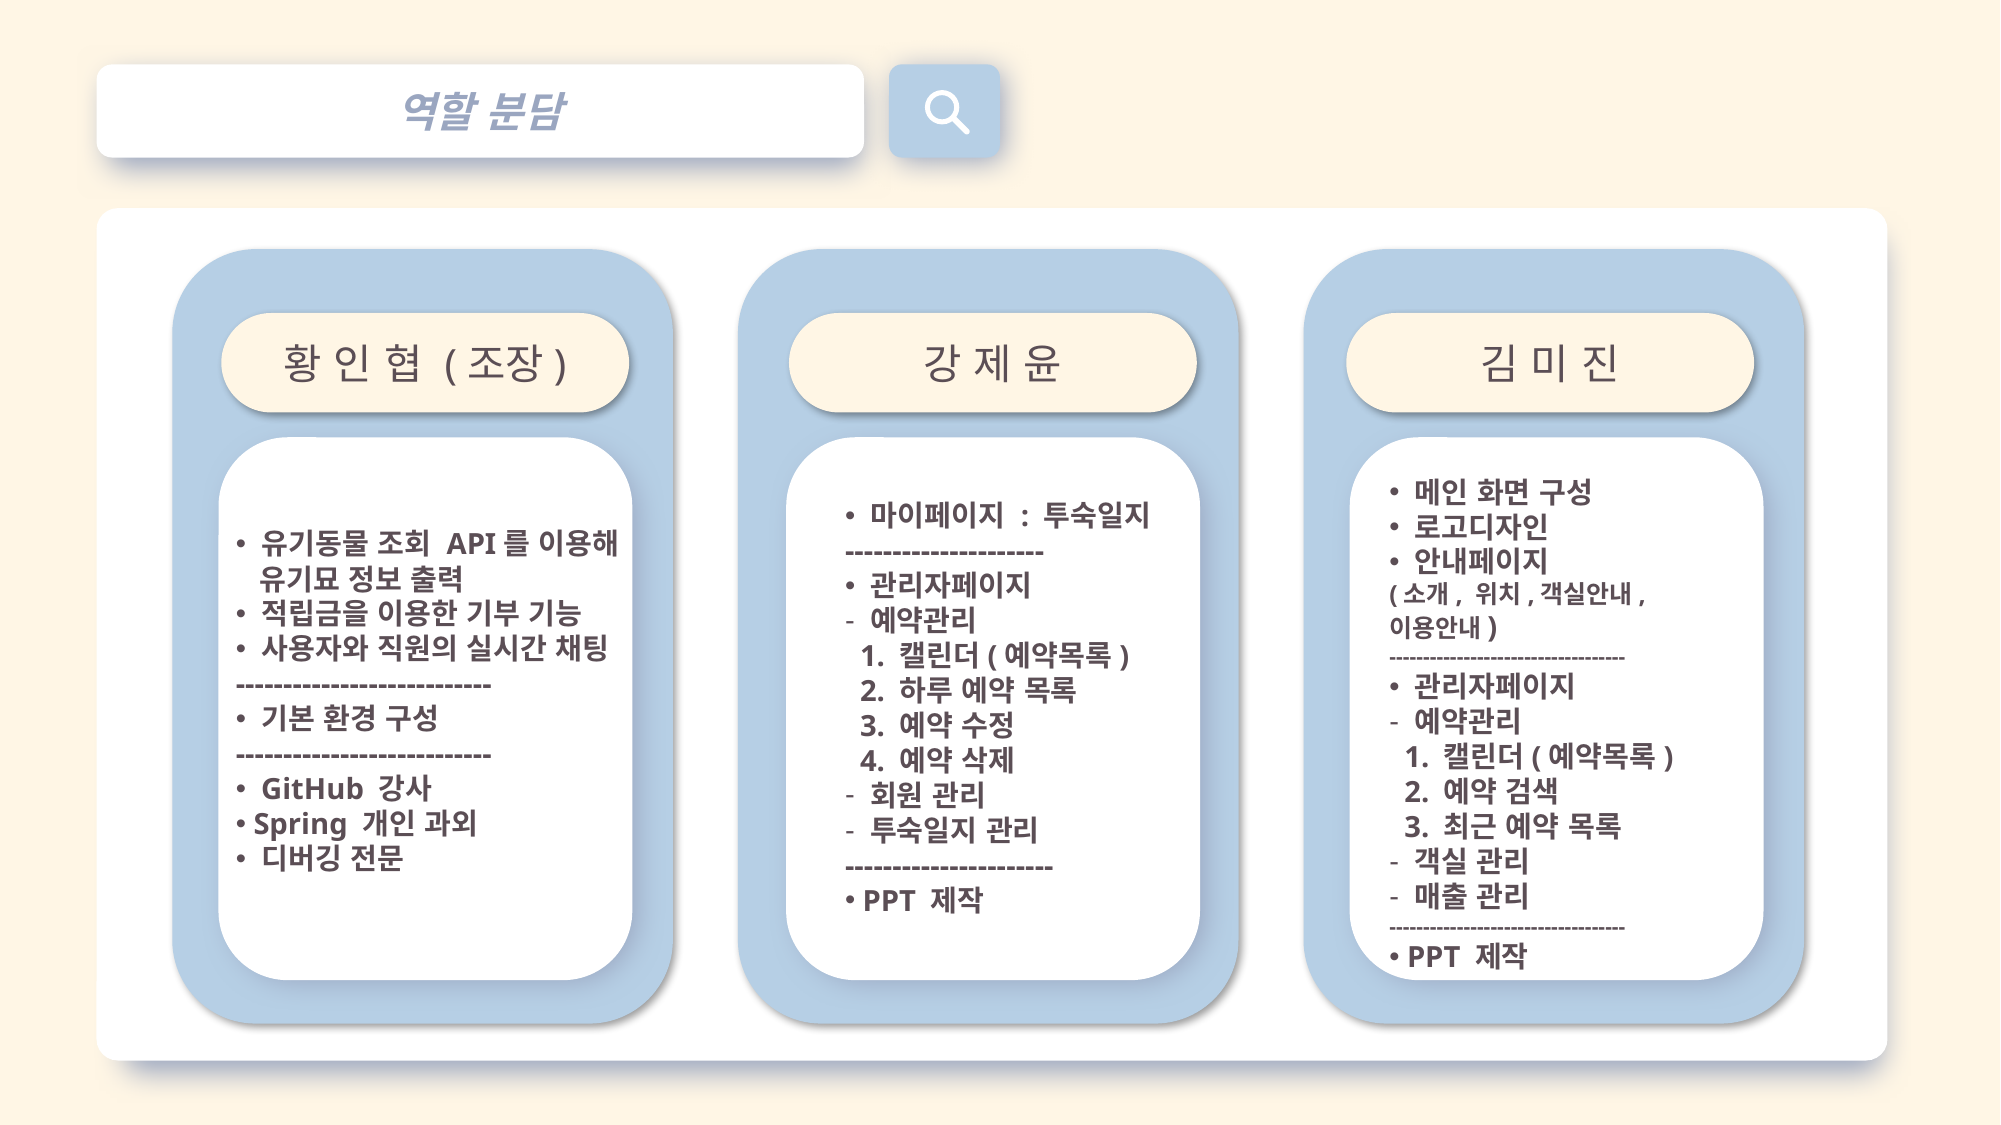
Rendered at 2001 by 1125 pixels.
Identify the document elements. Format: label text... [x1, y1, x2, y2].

text_box 메인 화면 구성 로고디자인 안내페이지 (소개, 위치,객실안내, 이용안내) ----------------------------------- 관리자페이지 예약관리 1. 캘린더(예약목록) 2. 예약 검색 3. 최근 예약 목록 객실 관리 매출 관리 ----------------------------------- PPT 제작 [1374, 466, 1761, 981]
text_box 역할 분담 [95, 63, 866, 159]
text_box [923, 89, 961, 126]
text_box 김 미 진 [1345, 311, 1756, 414]
text_box [1761, 484, 1765, 934]
text_box 황 인 협 (조장) [220, 311, 631, 414]
text_box [785, 436, 1200, 982]
text_box [217, 436, 634, 934]
text_box [95, 207, 1889, 1062]
text_box [1348, 436, 1752, 966]
text_box 마이페이지 : 투숙일지 --------------------- 관리자페이지 예약관리 1. 캘린더(예약목록) 2. 하루 예약 목록 3. 예약 수정 4. 예약 삭제 회원 관리 투숙일지 관리 ---------------------- PPT 제작 [830, 490, 1217, 925]
text_box [171, 248, 674, 1025]
text_box [1302, 248, 1806, 1025]
text_box 강 제 윤 [787, 311, 1198, 414]
text_box [736, 248, 1240, 1025]
text_box 유기동물 조회 API를 이용해 유기묘 정보 출력 적립금을 이용한 기부 기능 사용자와 직원의 실시간 채팅 --------------------------- 기본 환경 구성 --------------------------- GitHub 강사 Spring 개인 과외 디버깅 전문 [221, 518, 643, 988]
text_box [887, 63, 1001, 159]
text_box [950, 115, 971, 136]
